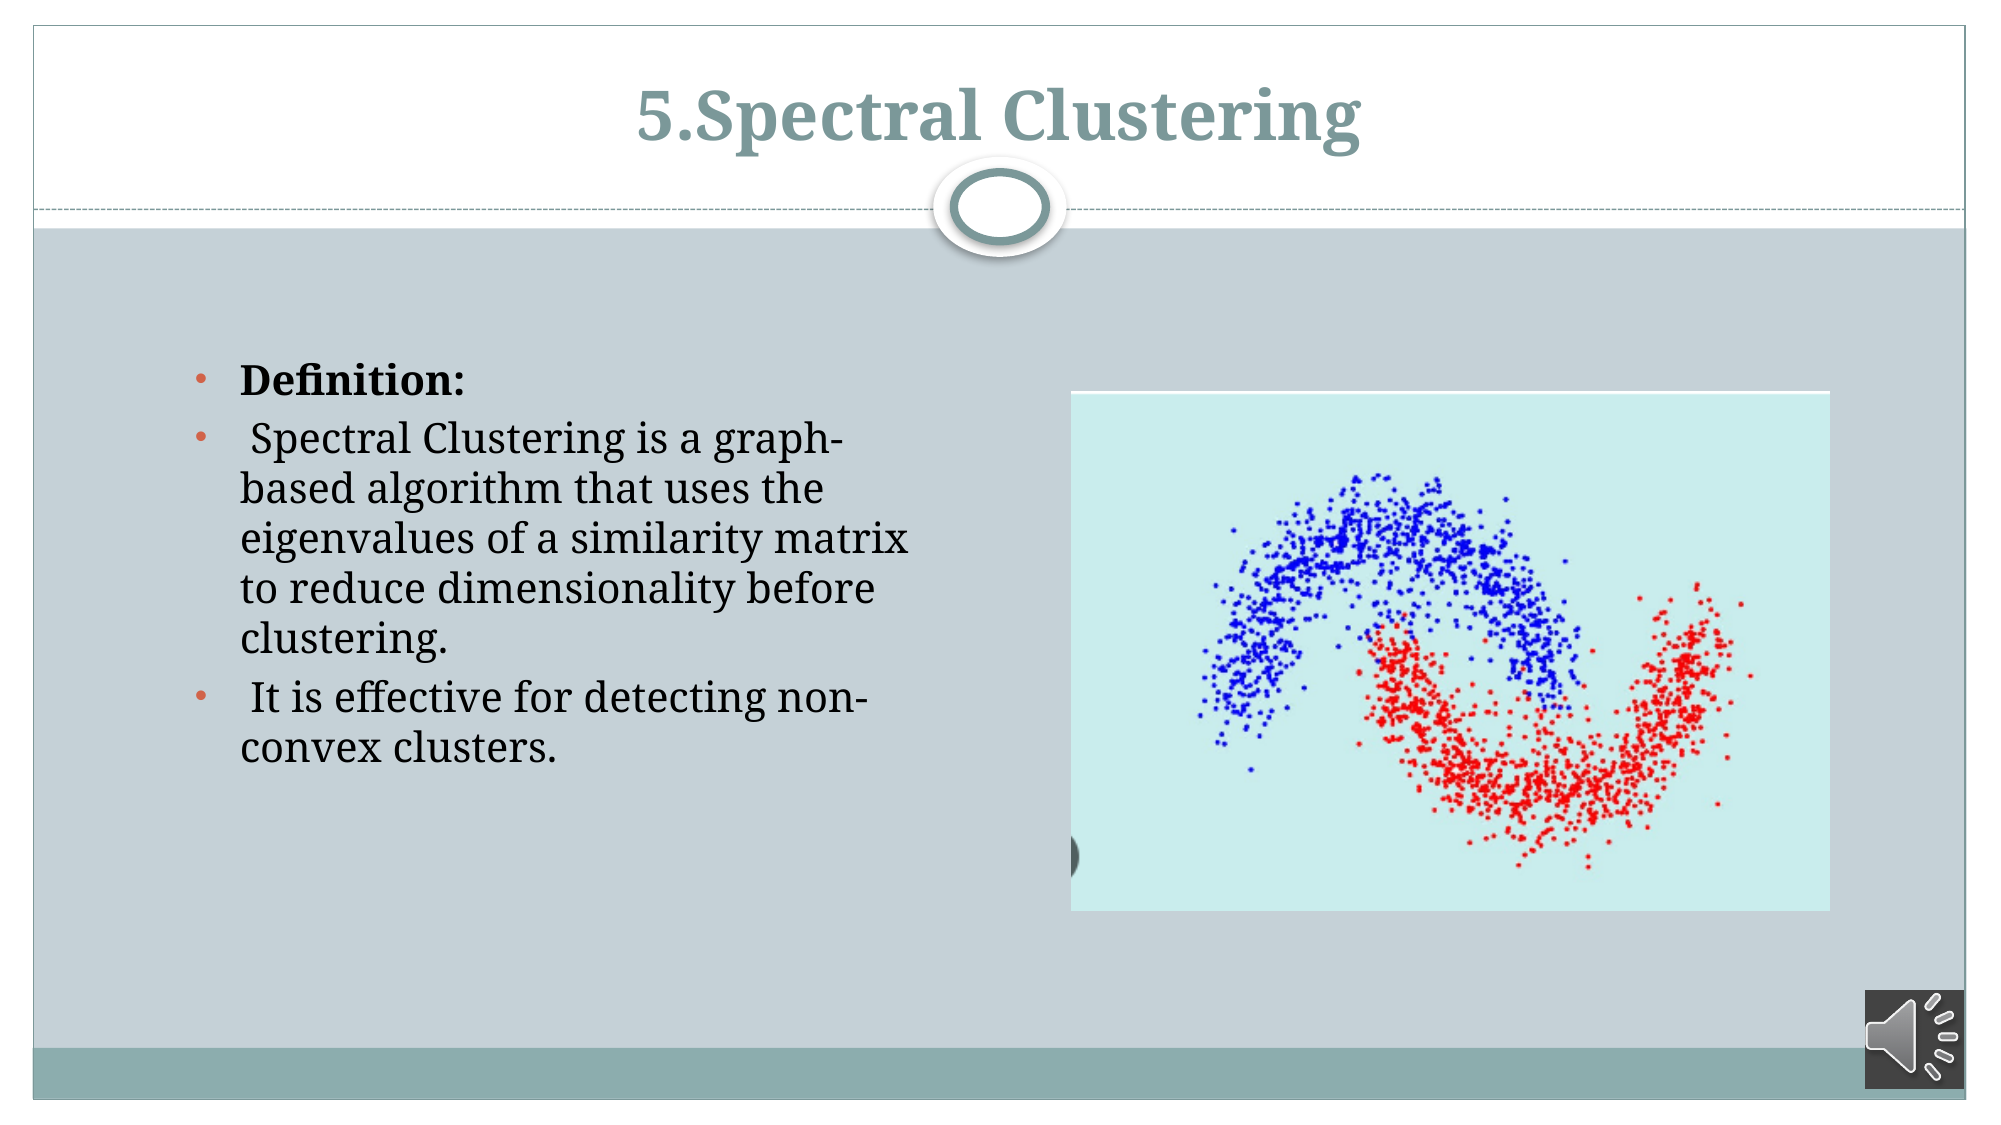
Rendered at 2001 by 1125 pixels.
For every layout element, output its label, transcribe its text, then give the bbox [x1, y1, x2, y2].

title 5.Spectral Clustering [66, 37, 1933, 162]
picture [1864, 989, 1965, 1090]
picture [1071, 391, 1831, 911]
list Definition: Spectral Clustering is a graph-based algorithm that uses the eigenvalues of a similarity matrix to reduce dimensionality before clustering. It is effective for detecting non-convex clusters. [180, 345, 937, 907]
